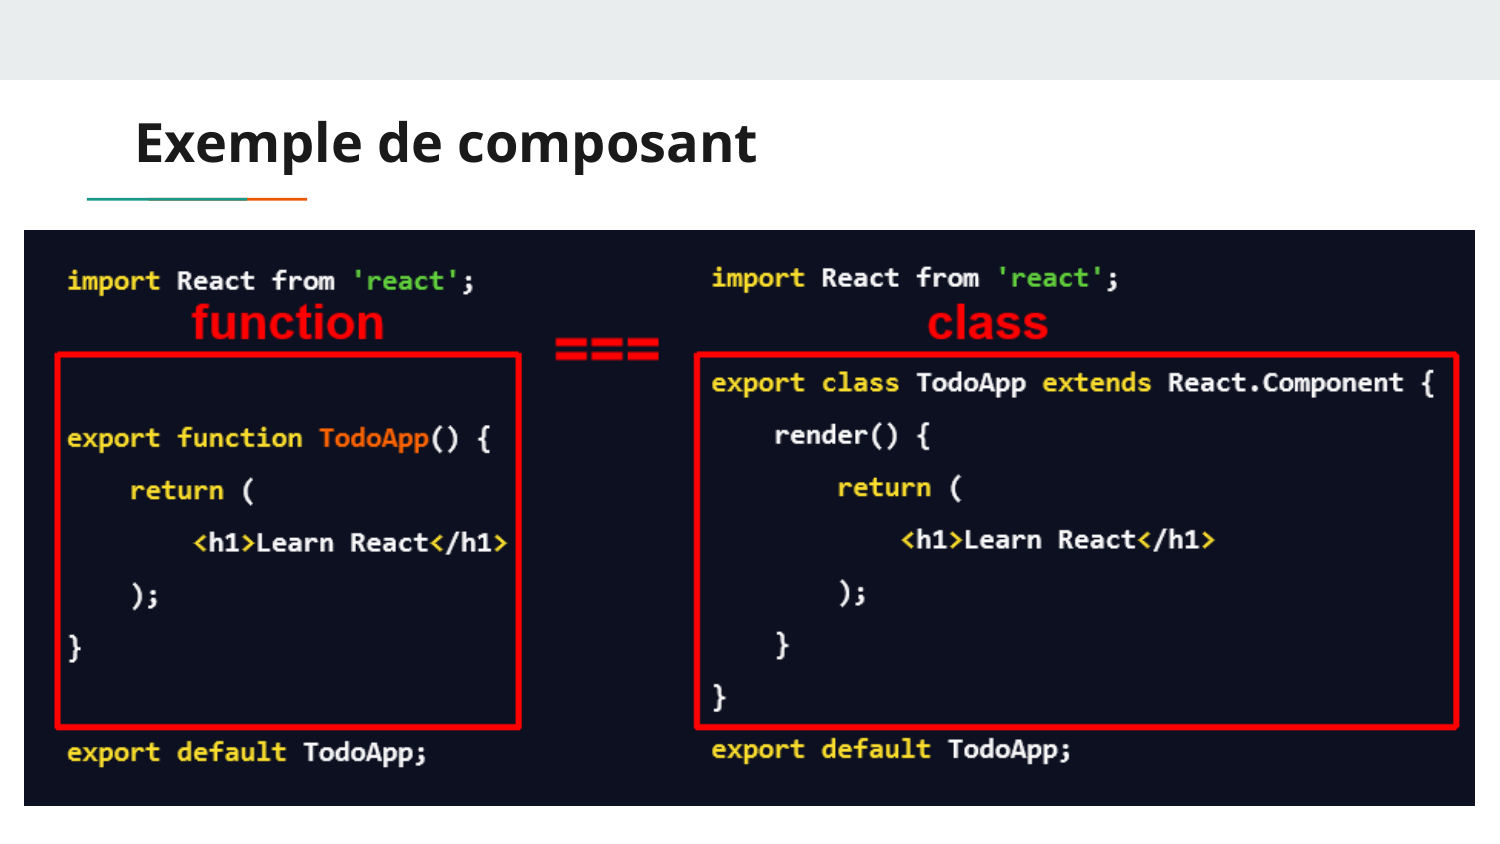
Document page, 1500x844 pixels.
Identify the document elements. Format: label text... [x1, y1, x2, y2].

title Exemple de composant [119, 92, 1381, 181]
picture [24, 230, 1476, 806]
